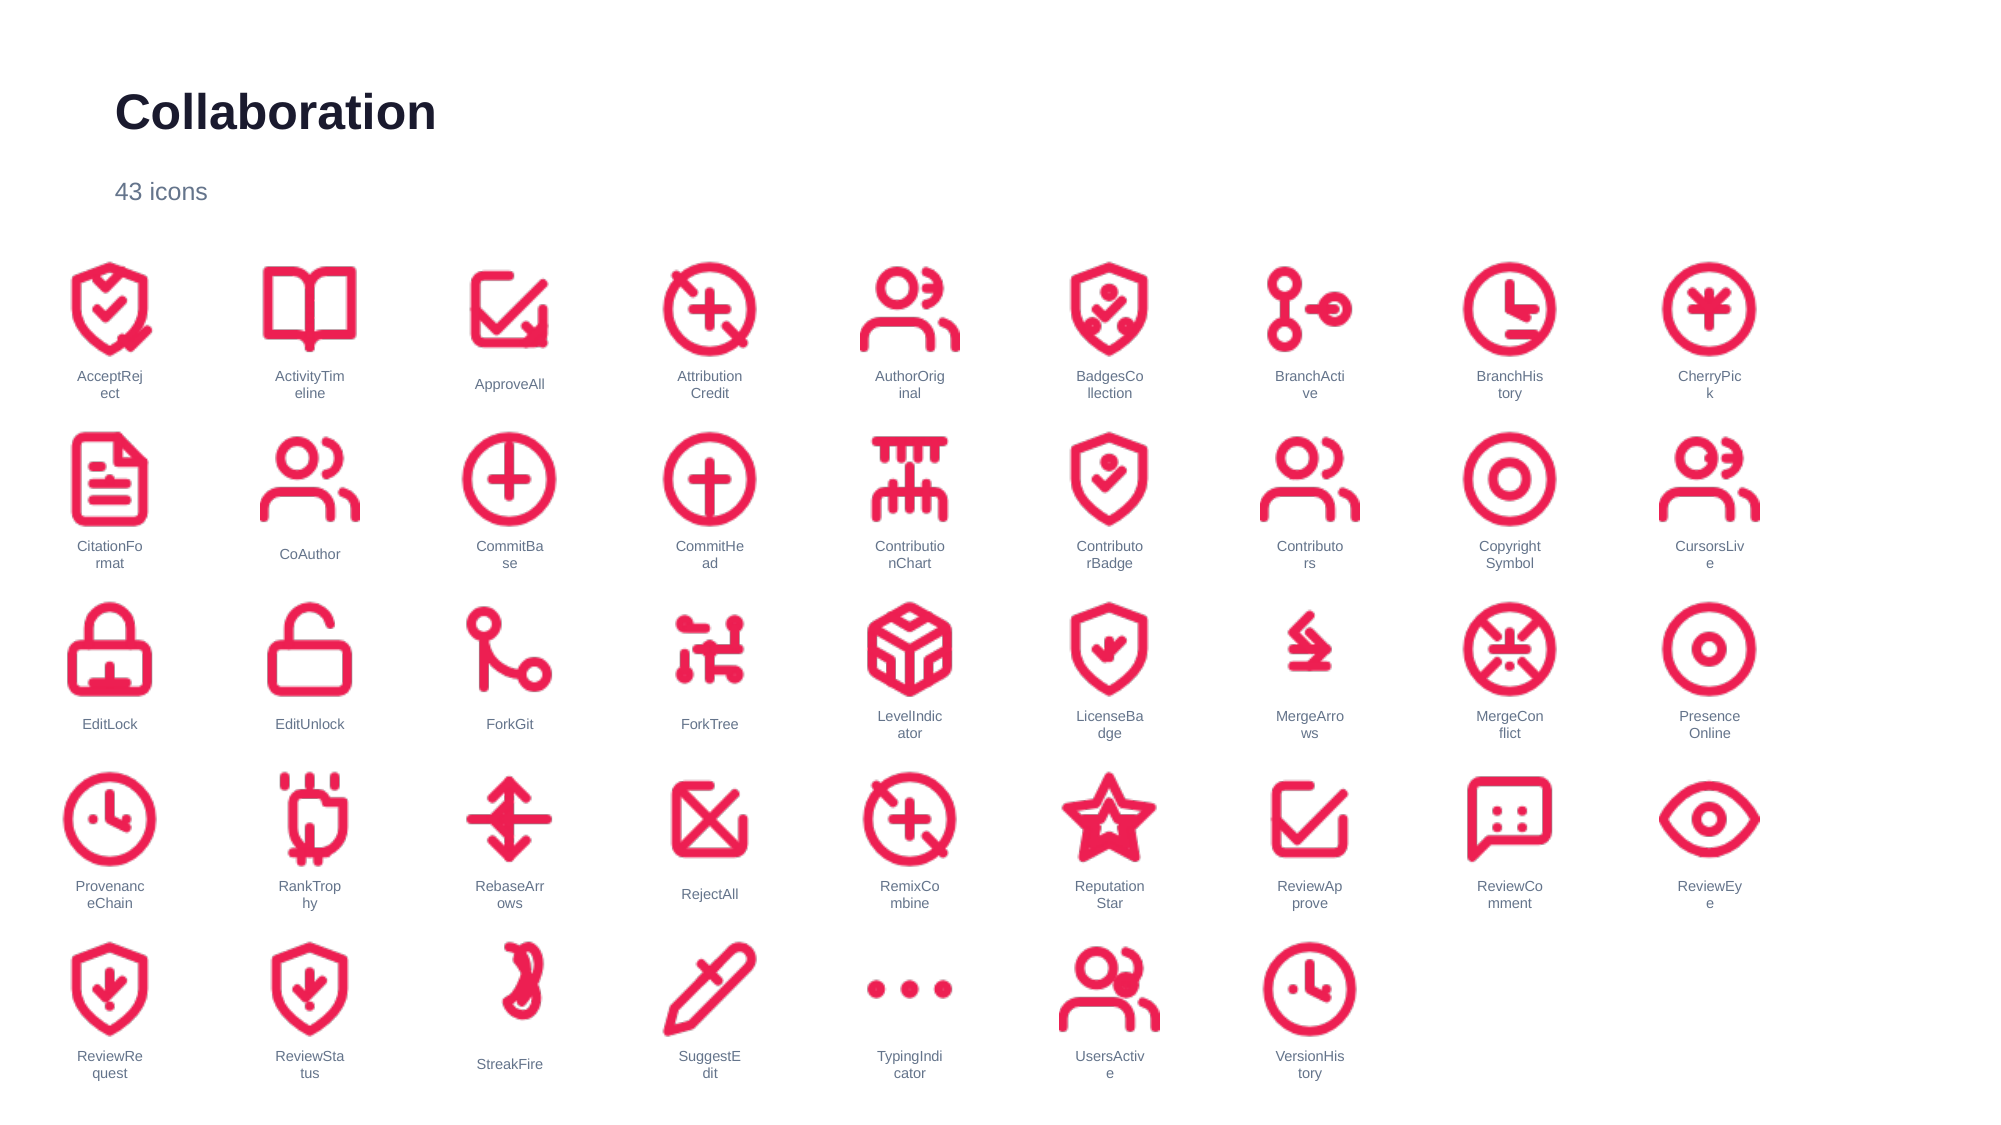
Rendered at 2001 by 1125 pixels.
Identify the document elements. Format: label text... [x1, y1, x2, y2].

text_box ActivityTimeline [260, 369, 360, 404]
text_box ApproveAll [459, 368, 560, 404]
picture [859, 259, 961, 361]
text_box Collaboration [99, 60, 1700, 159]
text_box MergeArrows [1260, 709, 1360, 744]
picture [1659, 769, 1761, 871]
text_box ForkGit [459, 708, 560, 744]
text_box RankTrophy [260, 879, 360, 914]
picture [659, 769, 761, 871]
text_box BranchHistory [1460, 369, 1560, 404]
text_box Contributors [1260, 539, 1360, 574]
picture [1459, 259, 1561, 361]
text_box CopyrightSymbol [1460, 539, 1560, 574]
picture [259, 599, 361, 701]
text_box RemixCombine [860, 879, 960, 914]
text_box TypingIndicator [860, 1047, 960, 1084]
text_box AuthorOriginal [860, 369, 960, 404]
picture [1259, 599, 1361, 701]
text_box ForkTree [660, 709, 760, 744]
picture [1259, 429, 1361, 531]
picture [459, 939, 561, 1041]
text_box StreakFire [459, 1047, 560, 1084]
picture [659, 429, 761, 531]
text_box LevelIndicator [860, 709, 960, 744]
picture [659, 939, 761, 1041]
picture [459, 259, 561, 361]
text_box ProvenanceChain [60, 879, 160, 914]
picture [59, 429, 161, 531]
text_box 43 icons [99, 159, 1700, 220]
picture [1259, 259, 1361, 361]
text_box CoAuthor [260, 539, 360, 574]
text_box VersionHistory [1260, 1047, 1360, 1084]
picture [1059, 769, 1161, 871]
text_box ContributionChart [860, 539, 960, 574]
text_box EditUnlock [260, 709, 360, 744]
picture [1659, 259, 1761, 361]
picture [1059, 259, 1161, 361]
text_box AcceptReject [60, 369, 160, 404]
text_box EditLock [60, 709, 160, 744]
picture [659, 599, 761, 701]
picture [1459, 769, 1561, 871]
picture [1659, 599, 1761, 701]
text_box PresenceOnline [1659, 708, 1760, 744]
text_box LicenseBadge [1059, 708, 1160, 744]
text_box SuggestEdit [660, 1047, 760, 1084]
text_box CitationFormat [60, 539, 160, 574]
text_box UsersActive [1059, 1047, 1160, 1084]
picture [59, 599, 161, 701]
text_box ReviewStatus [260, 1047, 360, 1084]
text_box BranchActive [1260, 369, 1360, 404]
picture [1259, 769, 1361, 871]
text_box AttributionCredit [660, 369, 760, 404]
picture [459, 429, 561, 531]
picture [259, 769, 361, 871]
picture [859, 599, 961, 701]
picture [859, 429, 961, 531]
picture [1059, 939, 1161, 1041]
text_box RejectAll [660, 879, 760, 914]
text_box CursorsLive [1659, 538, 1760, 574]
picture [1459, 429, 1561, 531]
picture [1059, 429, 1161, 531]
picture [1259, 939, 1361, 1041]
text_box ContributorBadge [1059, 538, 1160, 574]
text_box ReviewRequest [60, 1047, 160, 1084]
text_box ReviewEye [1659, 878, 1760, 914]
text_box RebaseArrows [459, 878, 560, 914]
text_box ReputationStar [1059, 878, 1160, 914]
text_box CommitHead [660, 539, 760, 574]
picture [259, 259, 361, 361]
picture [1659, 429, 1761, 531]
picture [259, 939, 361, 1041]
picture [459, 769, 561, 871]
text_box CherryPick [1659, 368, 1760, 404]
text_box BadgesCollection [1059, 368, 1160, 404]
picture [859, 939, 961, 1041]
picture [59, 769, 161, 871]
picture [1059, 599, 1161, 701]
picture [859, 769, 961, 871]
picture [59, 259, 161, 361]
text_box ReviewApprove [1260, 879, 1360, 914]
text_box ReviewComment [1460, 879, 1560, 914]
picture [1459, 599, 1561, 701]
text_box CommitBase [459, 538, 560, 574]
picture [659, 259, 761, 361]
picture [59, 939, 161, 1041]
picture [459, 599, 561, 701]
picture [259, 429, 361, 531]
text_box MergeConflict [1460, 709, 1560, 744]
